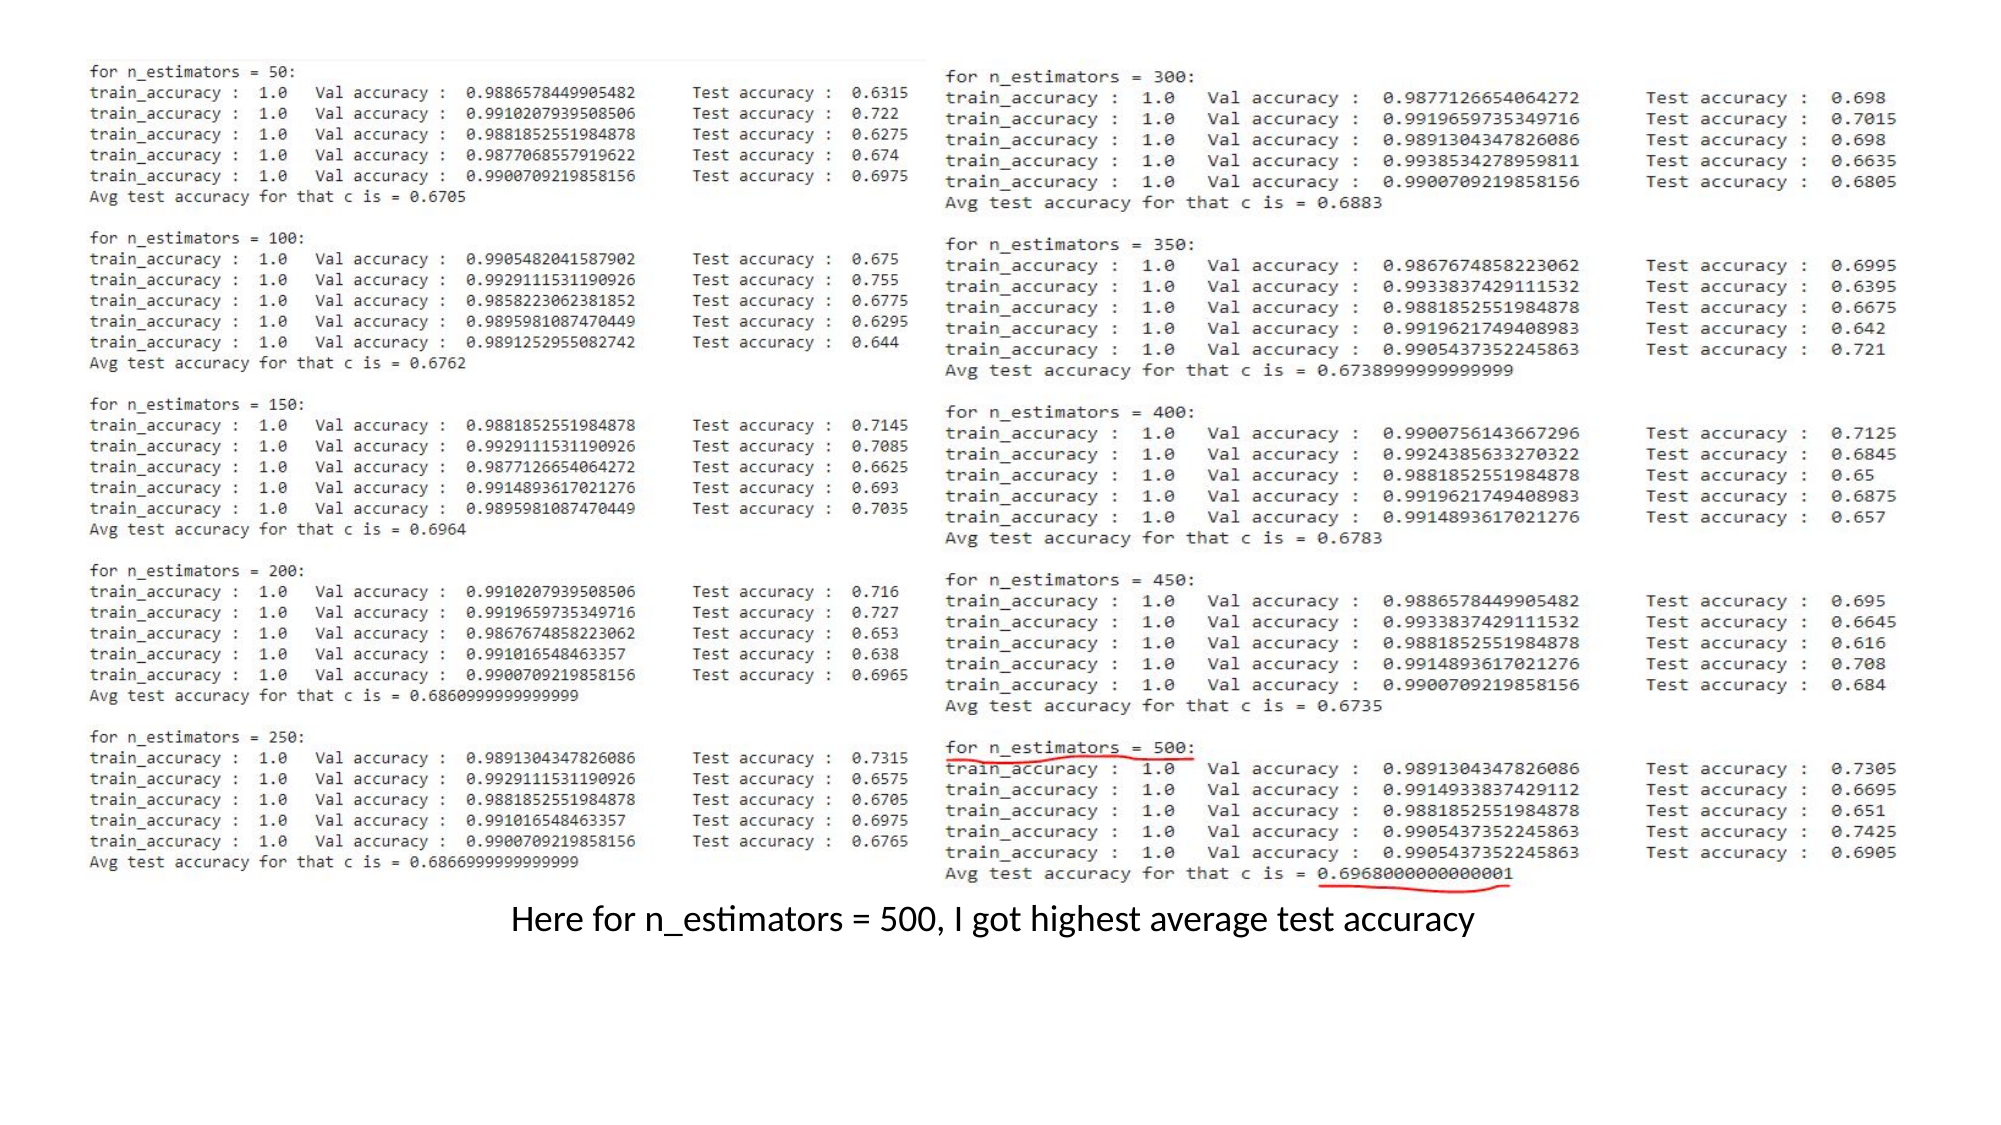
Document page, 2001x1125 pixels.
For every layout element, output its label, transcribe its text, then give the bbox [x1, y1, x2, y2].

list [86, 59, 926, 887]
text_box Here for n_estimators = 500, I got highest average test accuracy [496, 886, 1504, 947]
picture [941, 59, 1926, 900]
